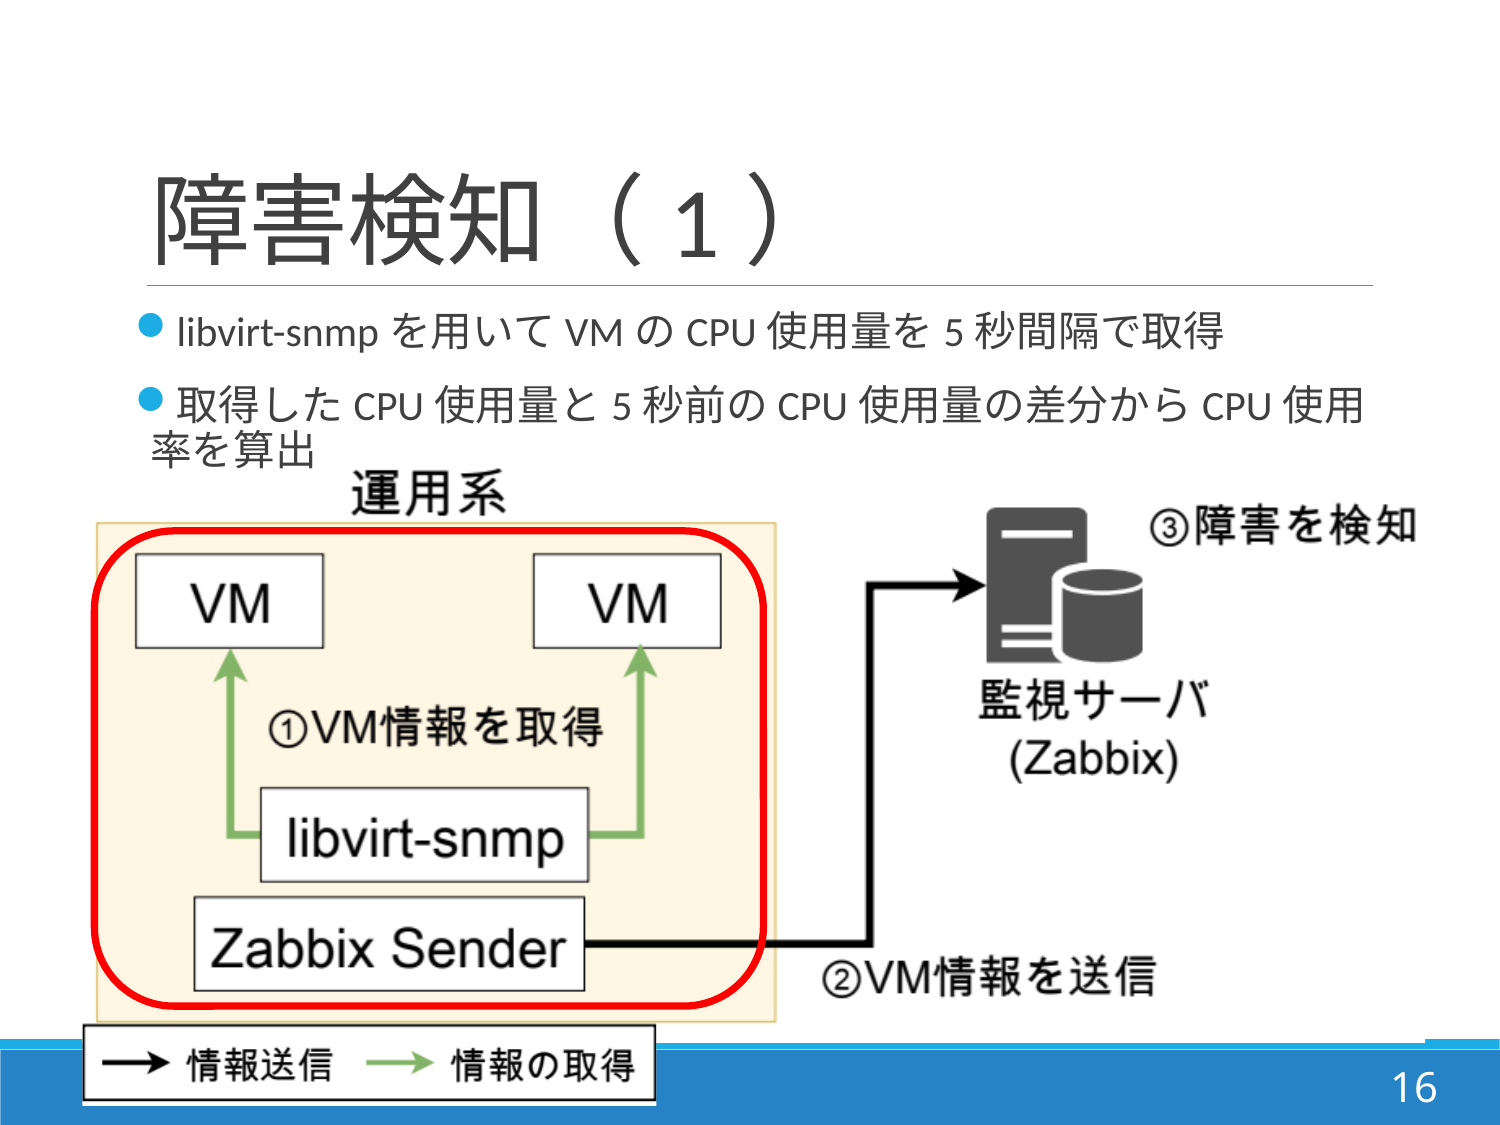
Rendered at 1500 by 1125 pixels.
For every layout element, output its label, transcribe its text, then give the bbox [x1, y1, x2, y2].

picture [81, 463, 1426, 1106]
title 障害検知（1） [135, 47, 1373, 285]
list libvirt-snmpを用いてVMのCPU使用量を5秒間隔で取得 取得したCPU使用量と5秒前のCPU使用量の差分からCPU使用率を算出 [135, 302, 1373, 460]
slide_number 16 [1291, 1059, 1454, 1120]
